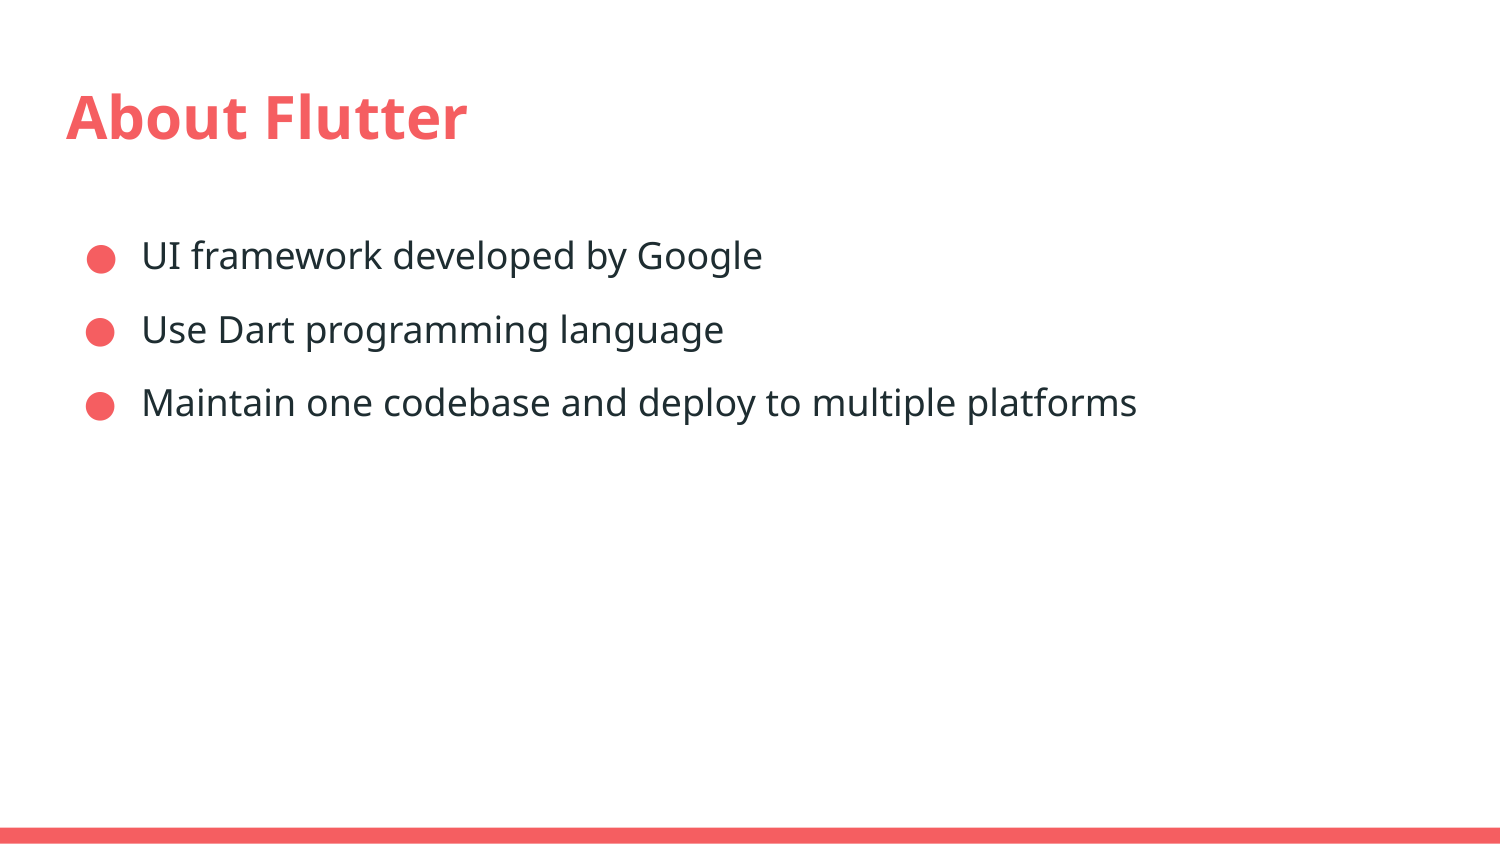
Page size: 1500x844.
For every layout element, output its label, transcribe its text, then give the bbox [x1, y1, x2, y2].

list UI framework developed by Google Use Dart programming language Maintain one codebase and deploy to multiple platforms [51, 189, 1449, 750]
title About Flutter [51, 64, 1449, 167]
